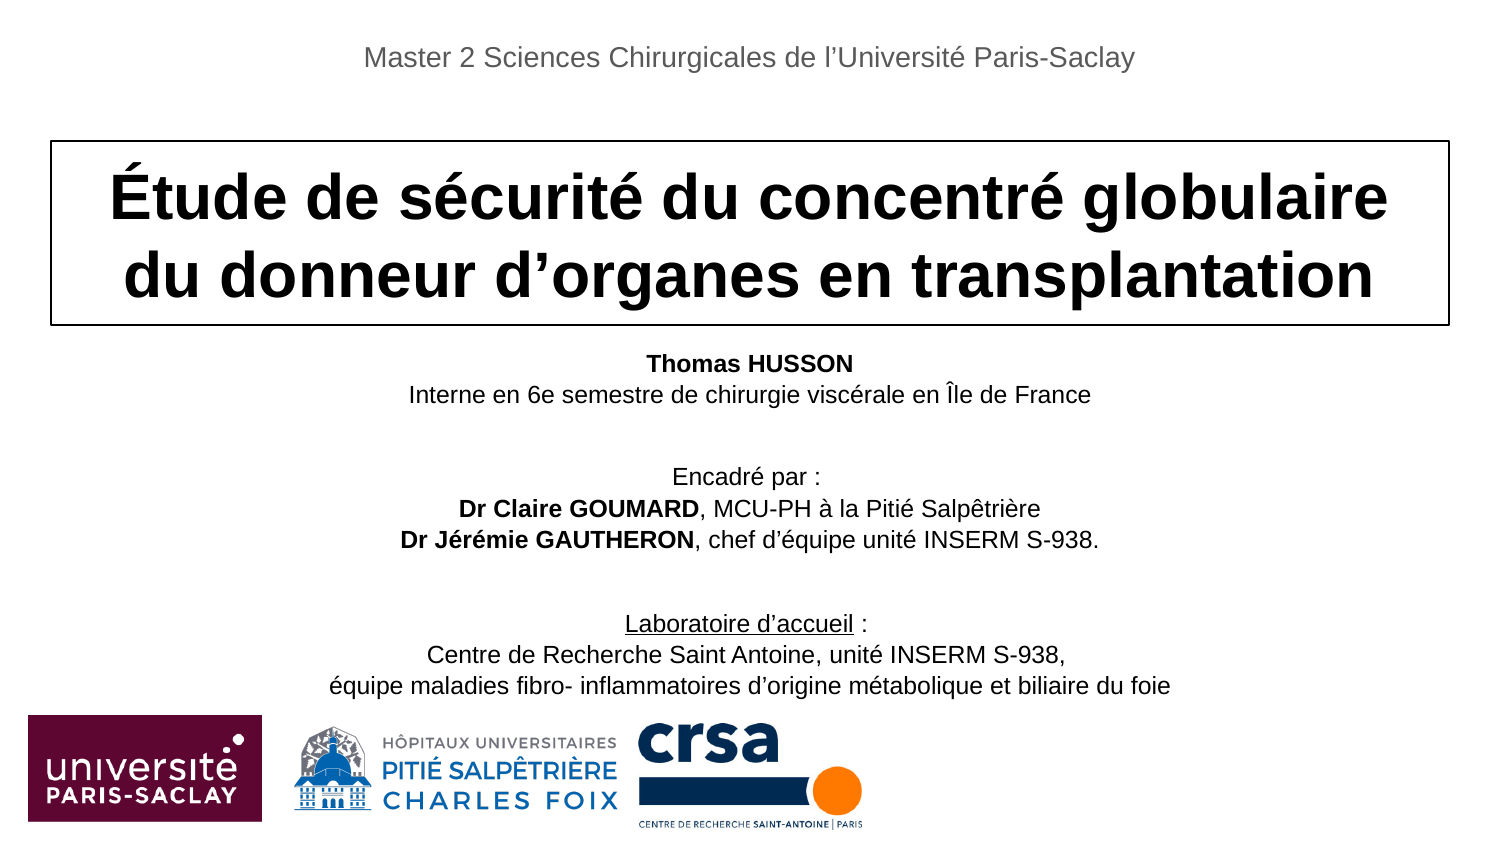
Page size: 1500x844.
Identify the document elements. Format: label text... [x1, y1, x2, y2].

picture [638, 723, 862, 830]
list Thomas HUSSON Interne en 6e semestre de chirurgie viscérale en Île de France Encadré par : Dr Claire GOUMARD, MCU-PH à la Pitié Salpêtrière Dr Jérémie GAUTHERON, chef d’équipe unité INSERM S-938. Laboratoire d’accueil : Centre de Recherche Saint Antoine, unité INSERM S-938, équipe maladies fibro- inflammatoires d’origine métabolique et biliaire du foie [51, 331, 1449, 718]
subtitle Master 2 Sciences Chirurgicales de l’Université Paris-Saclay [51, 36, 1449, 94]
picture [284, 717, 634, 821]
title Étude de sécurité du concentré globulaire du donneur d’organes en transplantation [51, 141, 1449, 325]
picture [28, 715, 263, 822]
